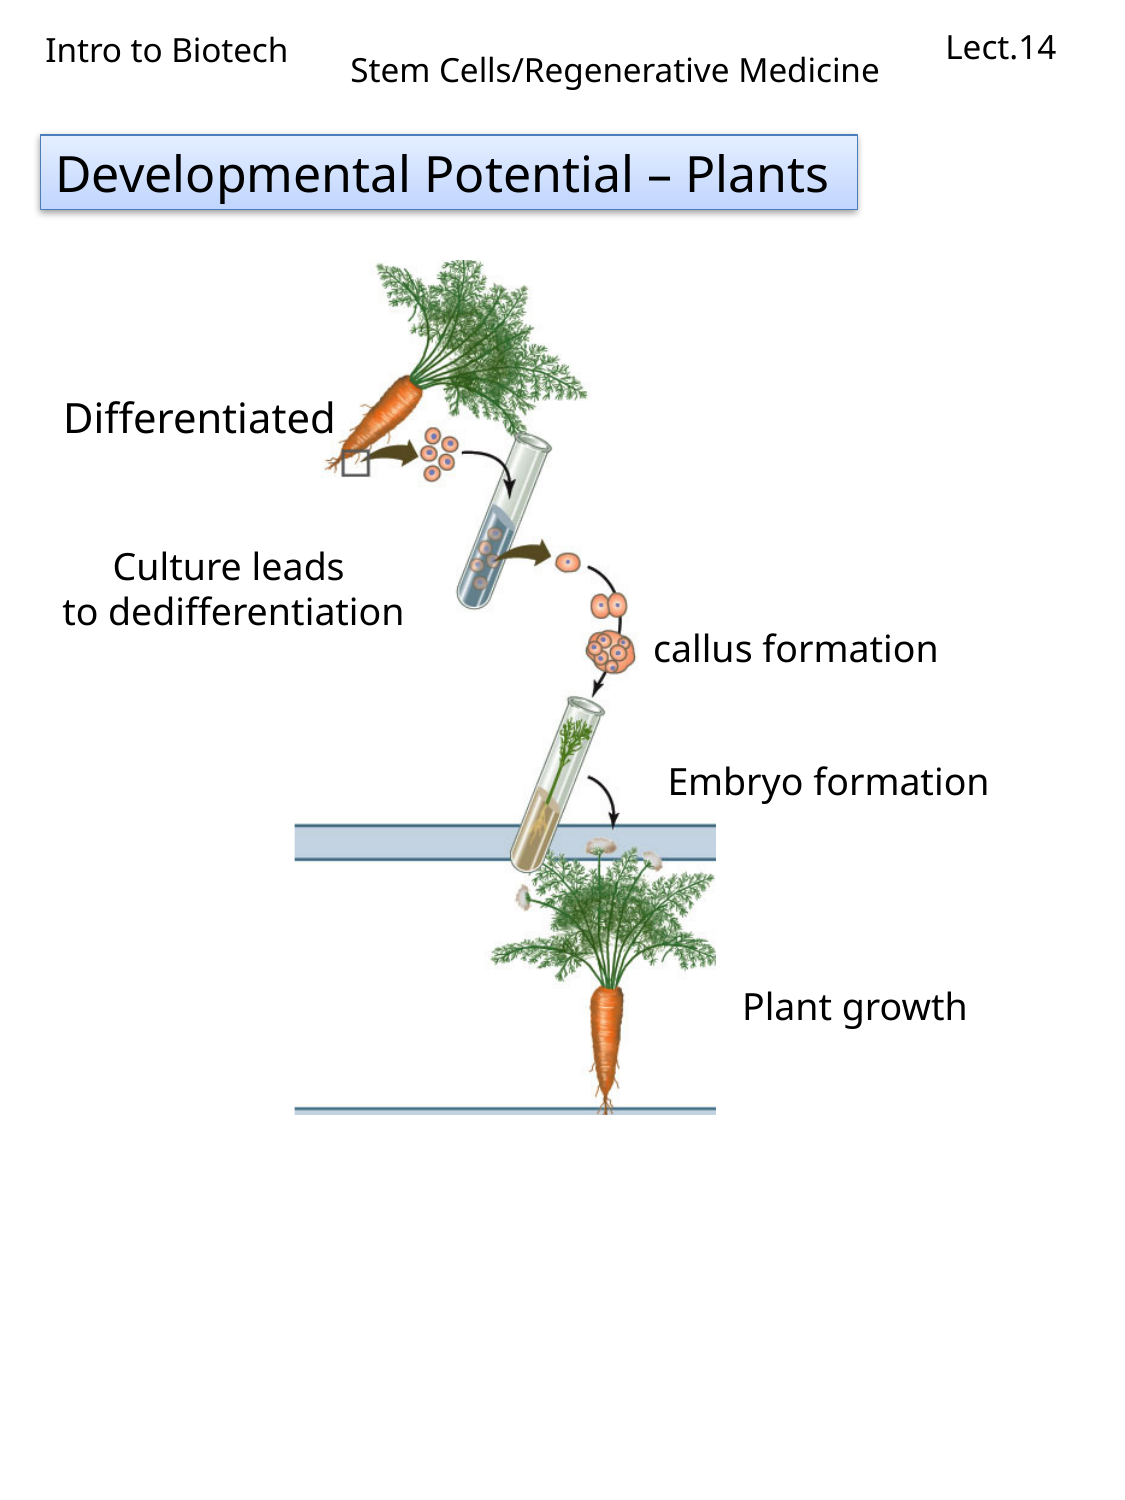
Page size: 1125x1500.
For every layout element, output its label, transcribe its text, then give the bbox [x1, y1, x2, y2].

picture [294, 260, 717, 1116]
text_box [26, 252, 1125, 1118]
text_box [28, 18, 1072, 98]
text_box Differentiated [48, 384, 289, 450]
text_box Developmental Potential – Plants [40, 134, 858, 210]
text_box Culture leads to dedifferentiation [47, 536, 289, 641]
text_box Embryo formation [721, 751, 1005, 811]
text_box callus formation [721, 618, 954, 678]
text_box Plant growth [727, 975, 983, 1035]
